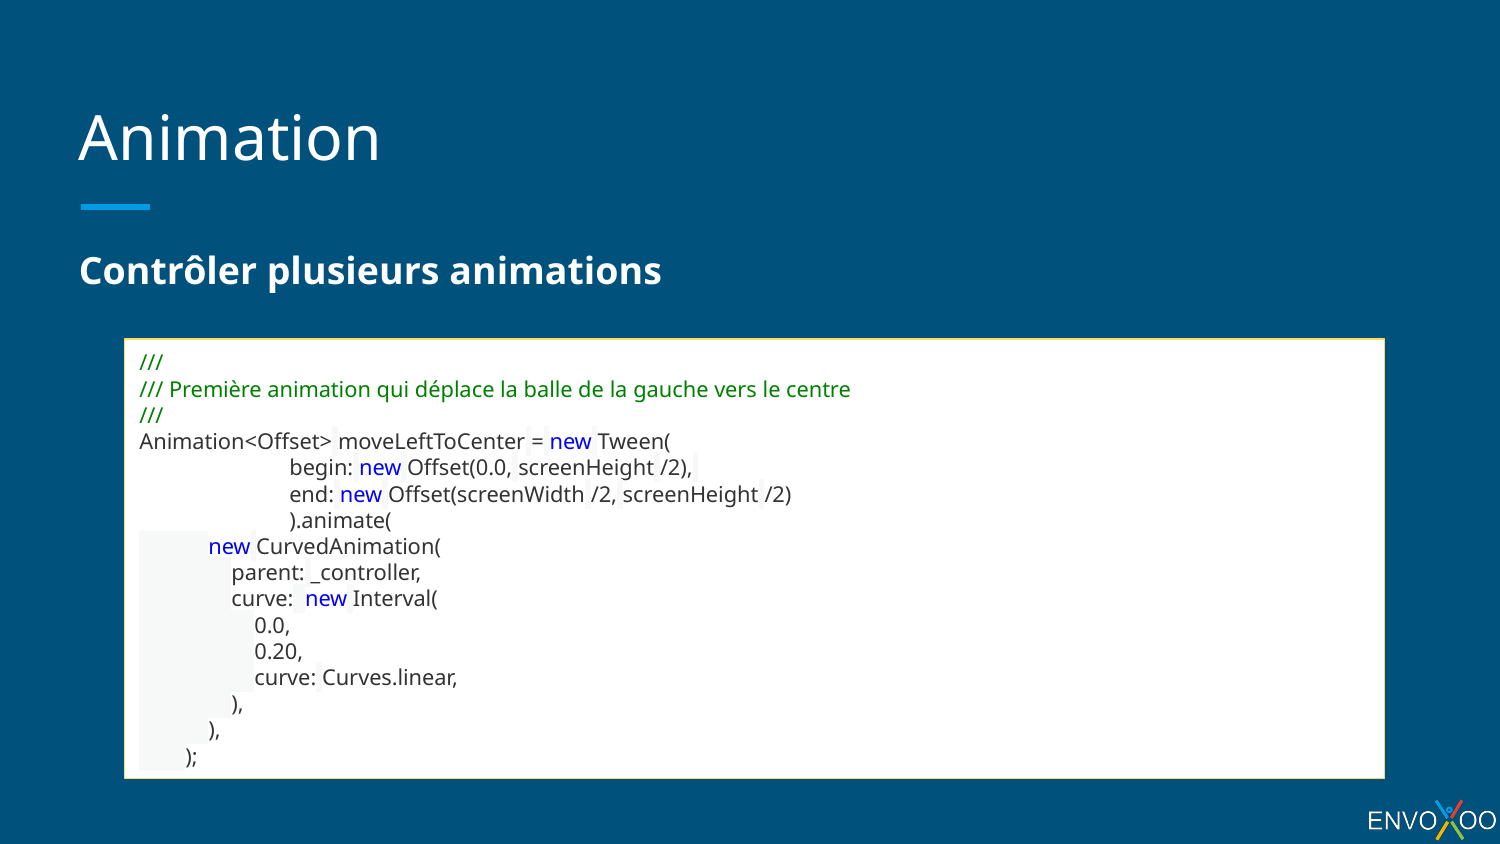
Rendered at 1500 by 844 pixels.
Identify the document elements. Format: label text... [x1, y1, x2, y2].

picture [1452, 822, 1463, 838]
title Animation [63, 75, 1437, 188]
picture [1437, 822, 1448, 840]
list Contrôler plusieurs animations [63, 225, 1437, 731]
text_box /// /// Première animation qui déplace la balle de la gauche vers le centre /// Animation<Offset> moveLeftToCenter = new Tween( begin: new Offset(0.0, screenHeight /2), end: new Offset(screenWidth /2, screenHeight /2) ).animate( new CurvedAnimation( parent: _controller, curve: new Interval( 0.0, 0.20, curve: Curves.linear, ), ), ); [124, 339, 1385, 779]
picture [1451, 800, 1462, 818]
picture [1370, 812, 1382, 829]
